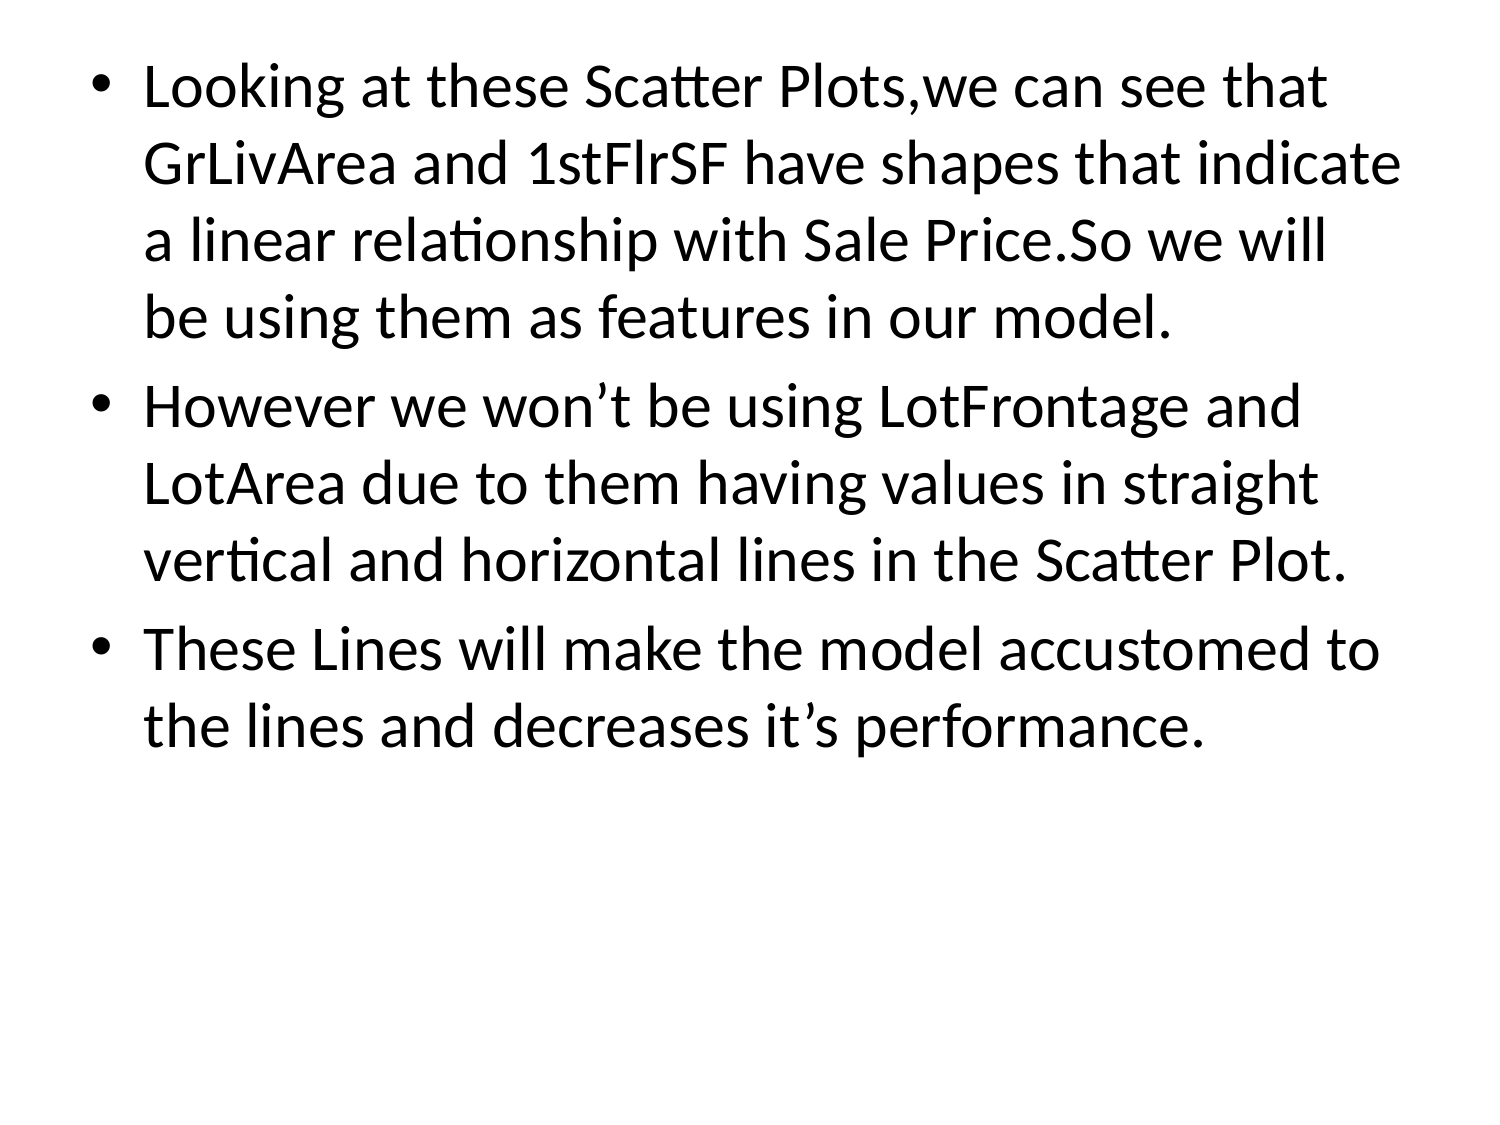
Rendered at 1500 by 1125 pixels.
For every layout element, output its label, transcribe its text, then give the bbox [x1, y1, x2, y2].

list Looking at these Scatter Plots,we can see that GrLivArea and 1stFlrSF have shapes that indicate a linear relationship with Sale Price.So we will be using them as features in our model. However we won’t be using LotFrontage and LotArea due to them having values in straight vertical and horizontal lines in the Scatter Plot. These Lines will make the model accustomed to the lines and decreases it’s performance. [75, 36, 1425, 779]
